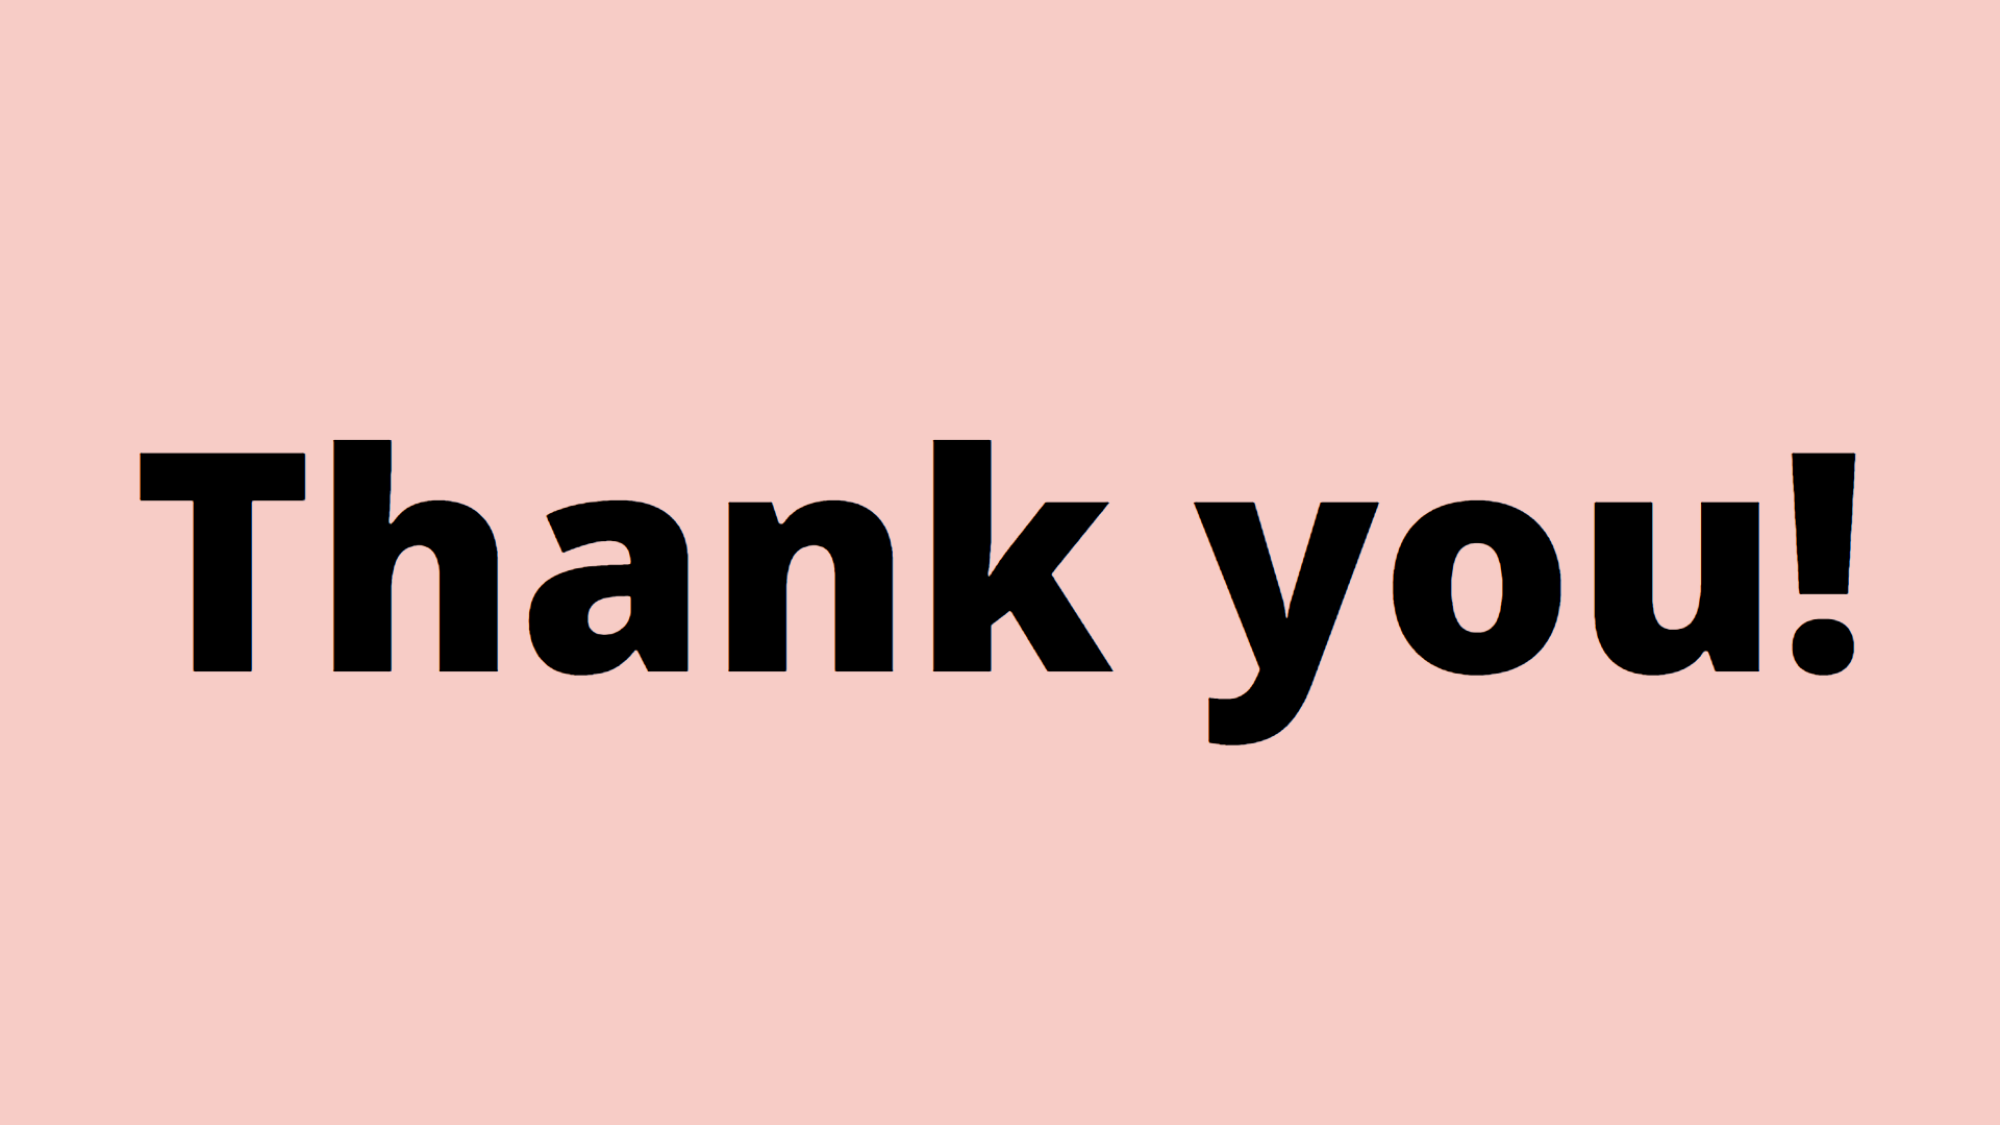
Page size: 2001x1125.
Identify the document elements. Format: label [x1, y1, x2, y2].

list [0, 0, 2000, 1125]
